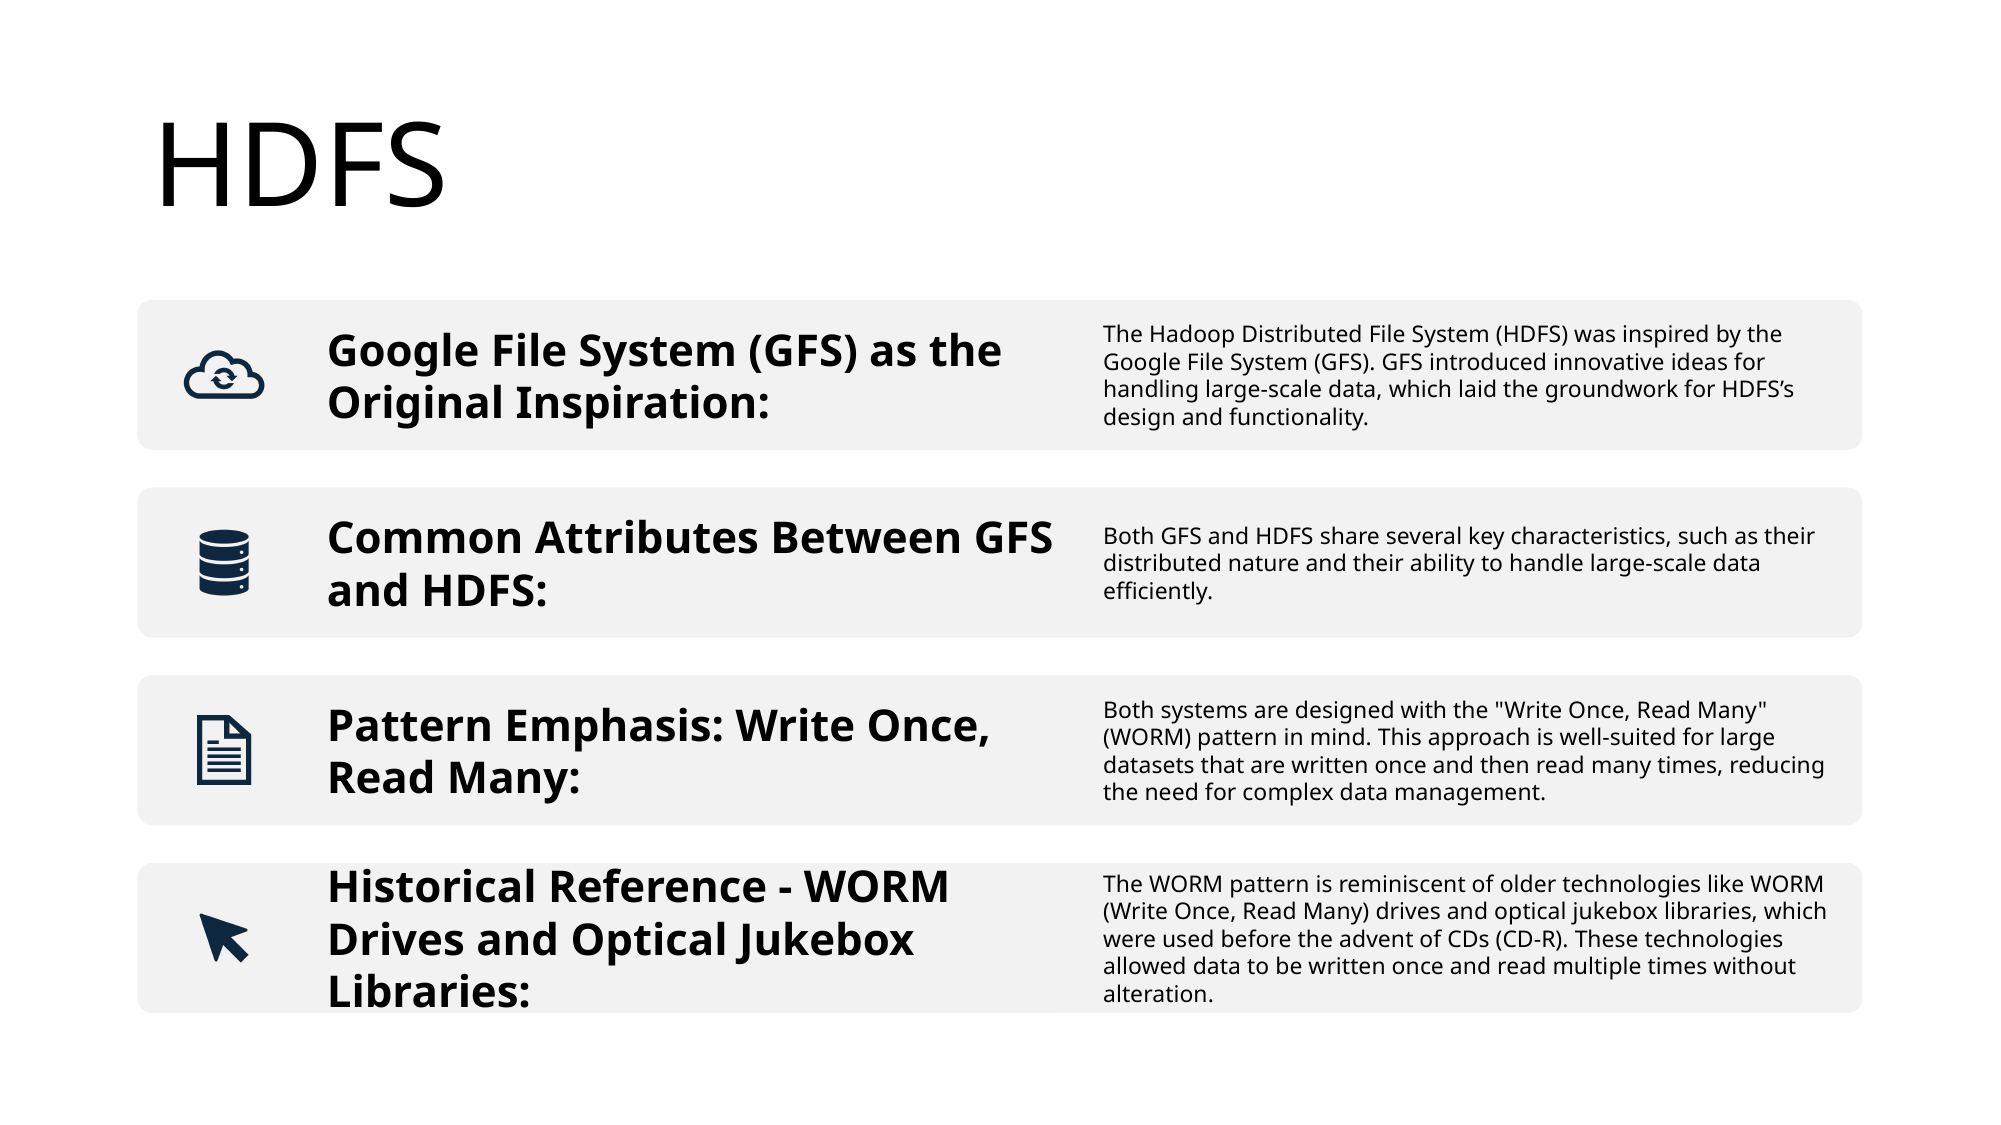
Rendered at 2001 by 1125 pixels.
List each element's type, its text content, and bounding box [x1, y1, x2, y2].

title HDFS [137, 59, 1752, 278]
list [136, 298, 1863, 1014]
